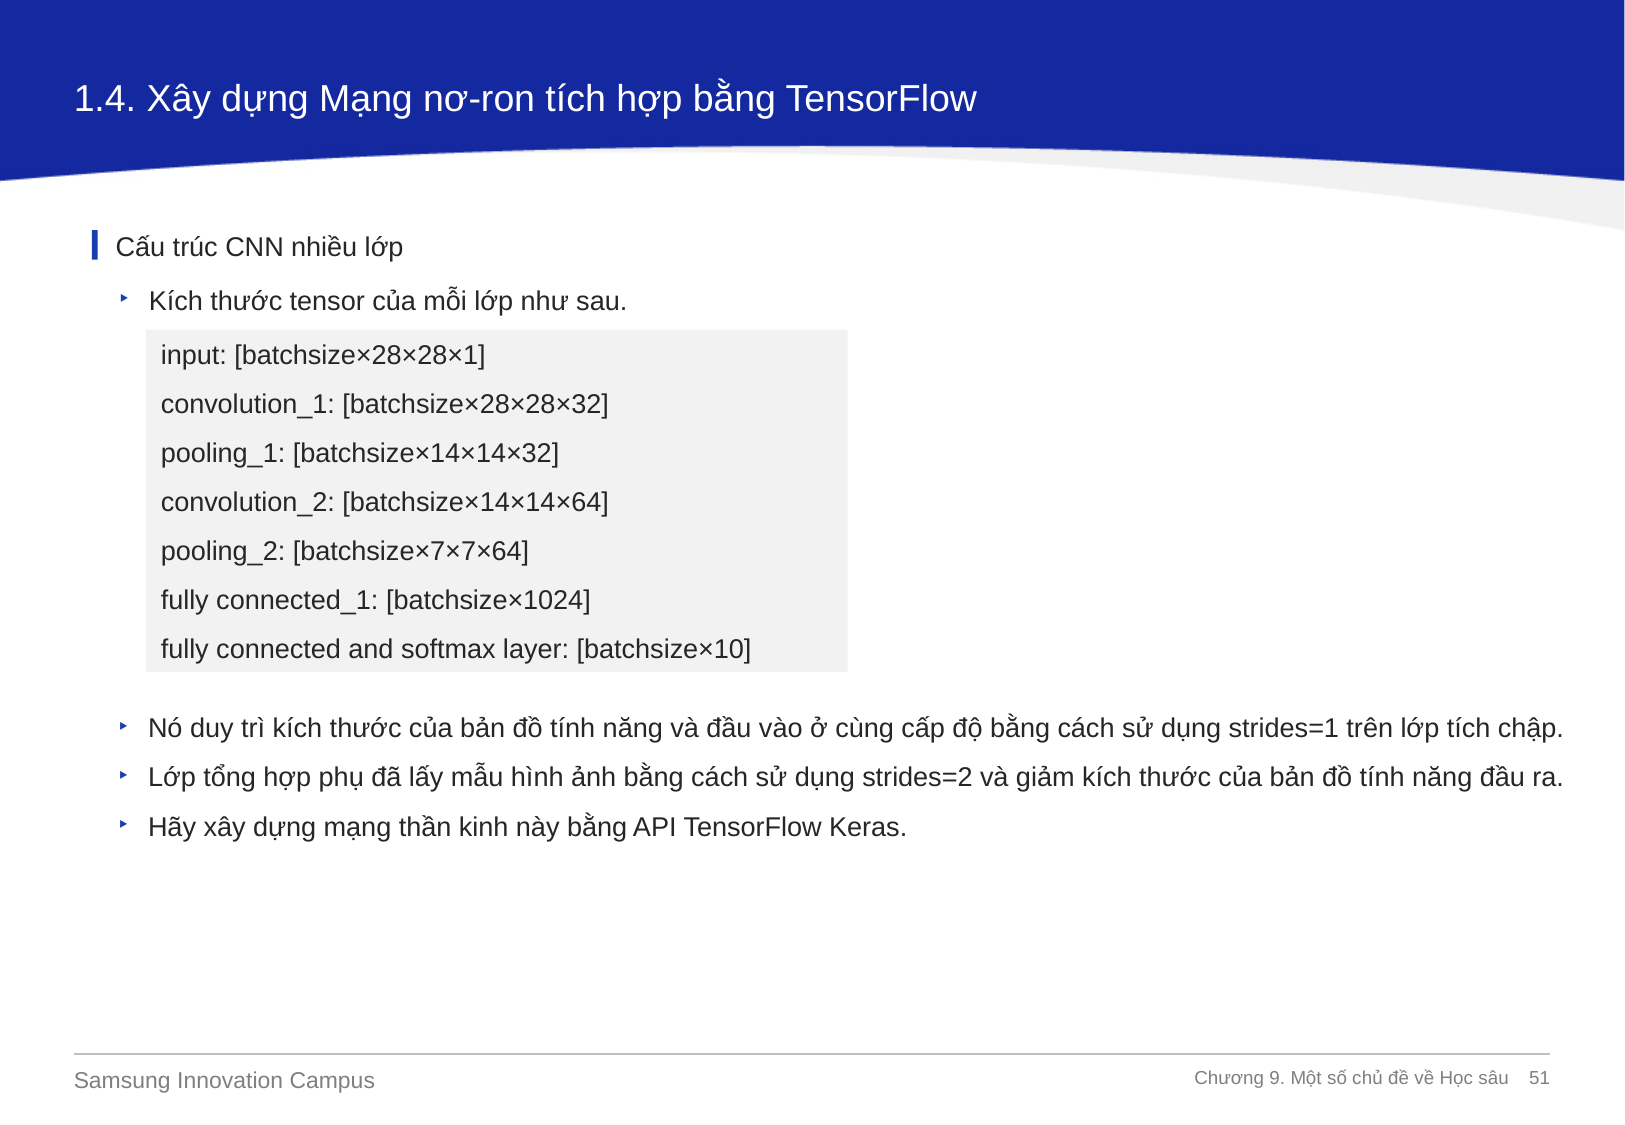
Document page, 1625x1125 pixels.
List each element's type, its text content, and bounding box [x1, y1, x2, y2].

text_box input: [batchsize×28×28×1] convolution_1: [batchsize×28×28×32] pooling_1: [batchsize×14×14×32] convolution_2: [batchsize×14×14×64] pooling_2: [batchsize×7×7×64] fully connected_1: [batchsize×1024] fully connected and softmax layer: [batchsize×10] [145, 329, 848, 672]
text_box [91, 229, 1532, 263]
text_box 1.4. Xây dựng Mạng nơ-ron tích hợp bằng TensorFlow [73, 73, 1515, 119]
picture [0, 0, 1625, 1125]
text_box Nó duy trì kích thước của bản đồ tính năng và đầu vào ở cùng cấp độ bằng cách sử dụng strides=1 trên lớp tích chập. Lớp tổng hợp phụ đã lấy mẫu hình ảnh bằng cách sử dụng strides=2 và giảm kích thước của bản đồ tính năng đầu ra. Hãy xây dựng mạng thần kinh này bằng API TensorFlow Keras. [103, 703, 1580, 849]
text_box Kích thước tensor của mỗi lớp như sau. [104, 275, 1580, 324]
